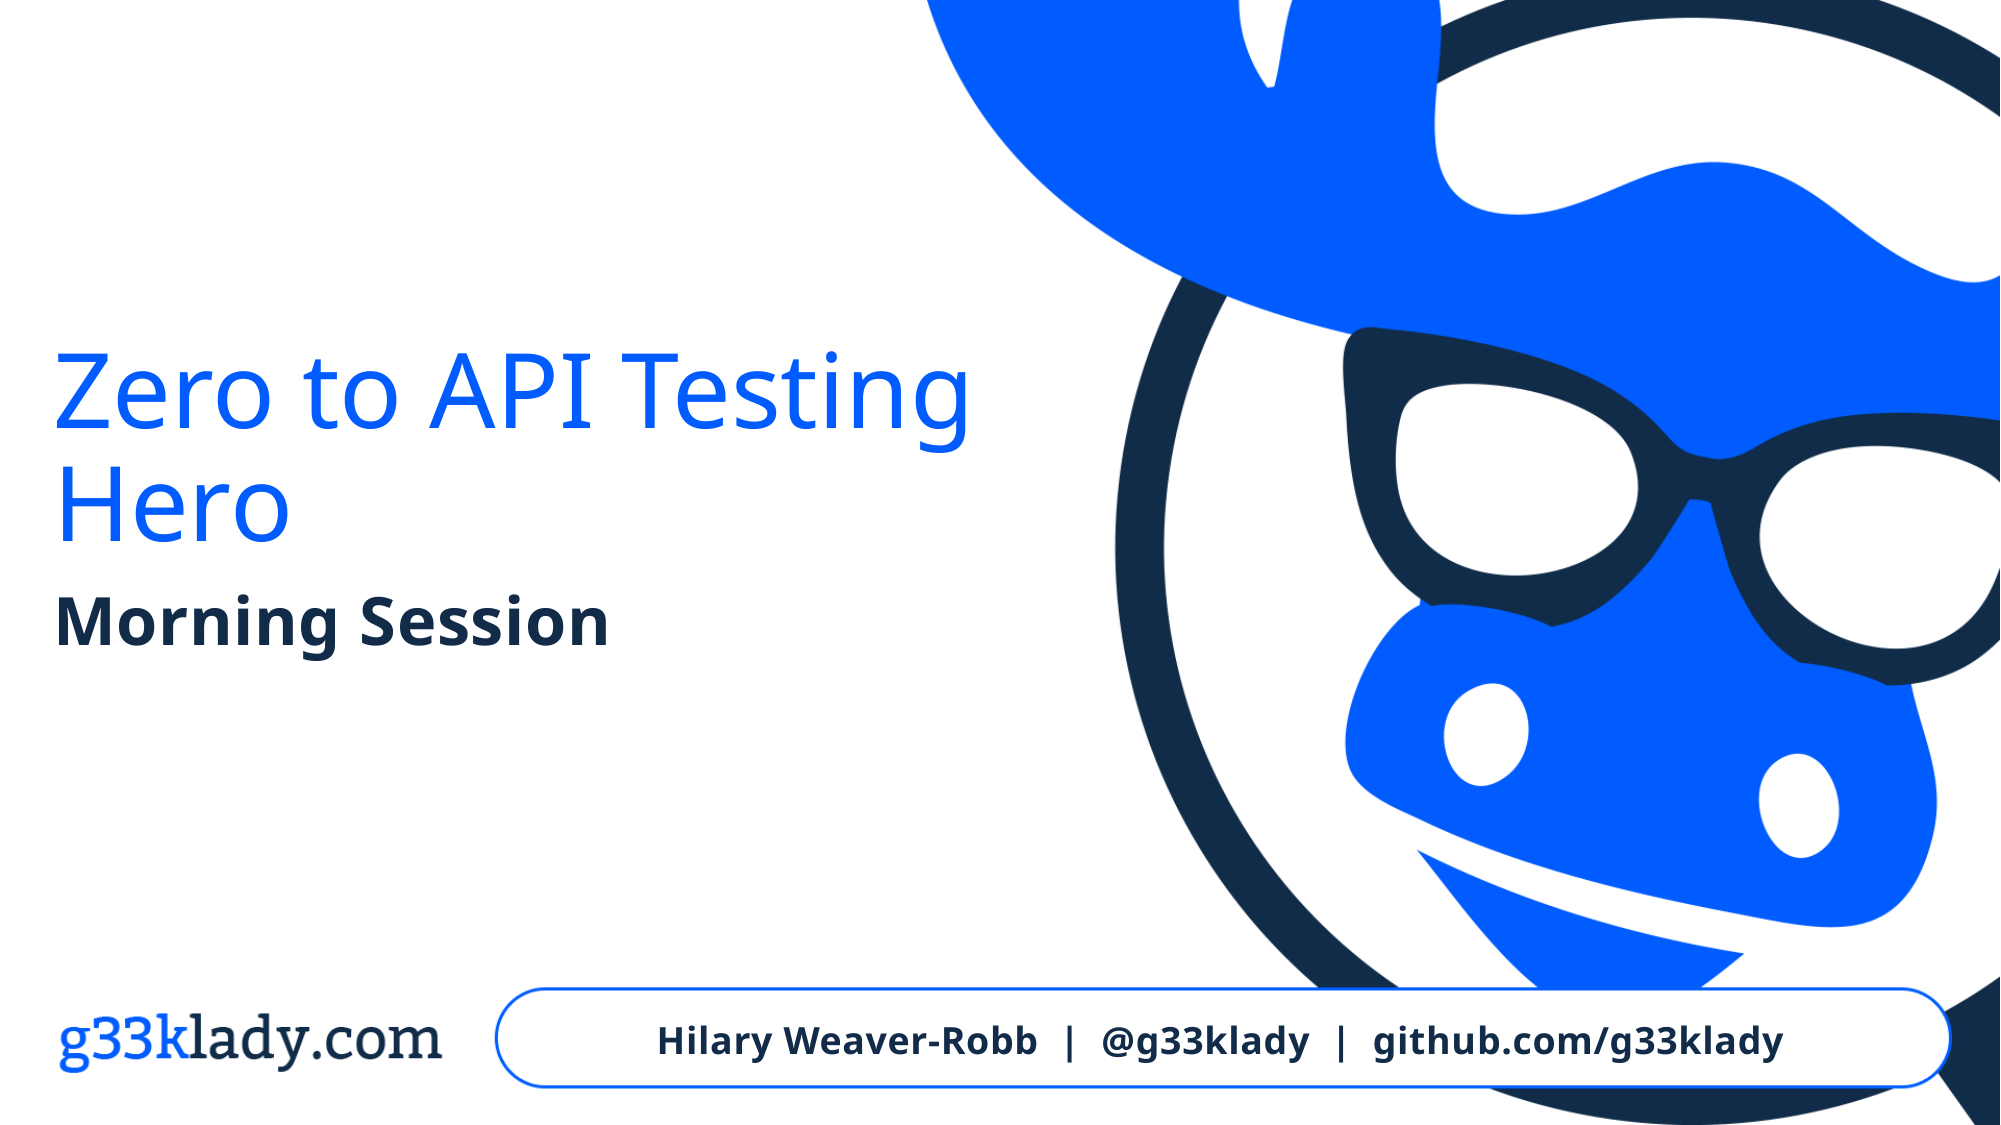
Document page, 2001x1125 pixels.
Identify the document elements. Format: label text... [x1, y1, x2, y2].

footer Hilary Weaver-Robb | @g33klady | github.com/g33klady [544, 1009, 1897, 1070]
picture [0, 0, 2000, 1125]
subtitle Morning Session [38, 571, 1136, 843]
title Zero to API Testing Hero [38, 179, 1089, 571]
